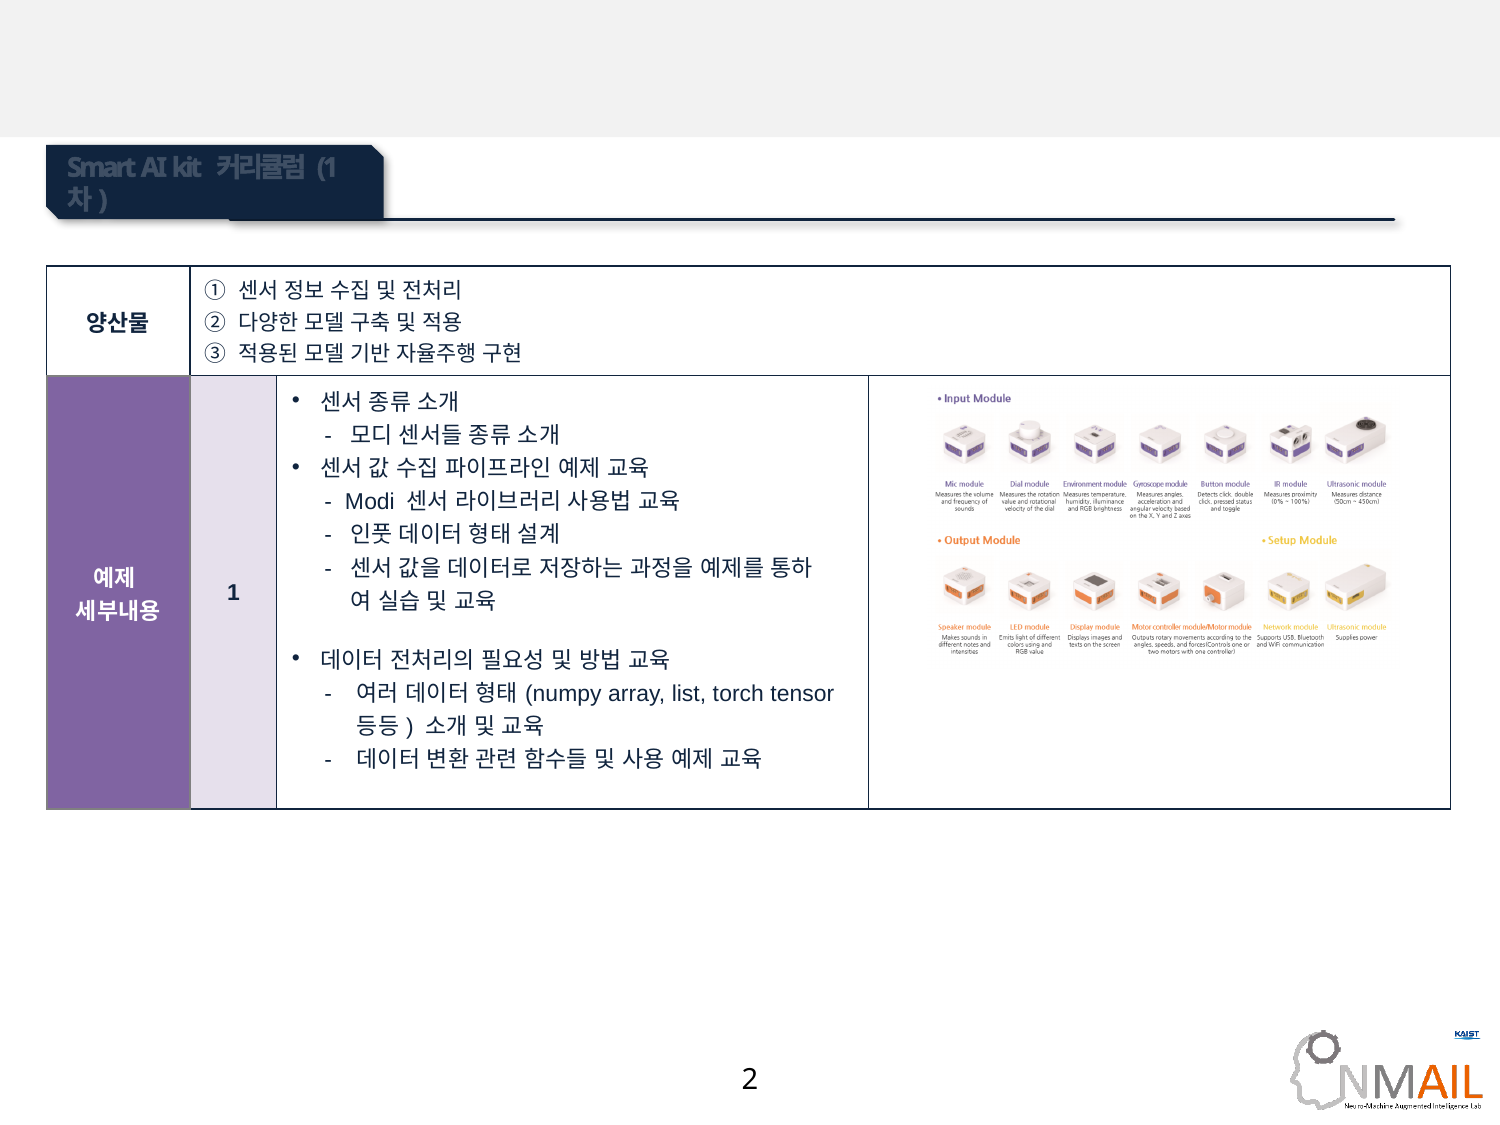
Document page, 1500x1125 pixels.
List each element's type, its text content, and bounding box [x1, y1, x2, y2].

picture [1272, 1021, 1500, 1125]
table_cell 예제 세부내용 [48, 377, 189, 808]
slide_number 2 [525, 1050, 975, 1111]
table_cell 센서 종류 소개 - 모디 센서들 종류 소개 센서 값 수집 파이프라인 예제 교육 - Modi 센서 라이브러리 사용법 교육 - 인풋 데이터 형태 설계 - 센서 값을 데이터로 저장하는 과정을 예제를 통하 여 실습 및 교육 데이터 전처리의 필요성 및 방법 교육 - 여러 데이터 형태(numpy array, list, torch tensor 등등) 소개 및 교육 - 데이터 변환 관련 함수들 및 사용 예제 교육 [277, 376, 868, 808]
table_cell 1 [191, 376, 276, 808]
table_header 양산물 [47, 267, 189, 375]
table_header ① 센서 정보 수집 및 전처리 ② 다양한 모델 구축 및 적용 ③ 적용된 모델 기반 자율주행 구현 [191, 267, 1450, 375]
text_box Smart AI kit 커리큘럼 (1차) [46, 144, 384, 220]
table_cell [869, 376, 1450, 808]
picture [926, 385, 1400, 670]
